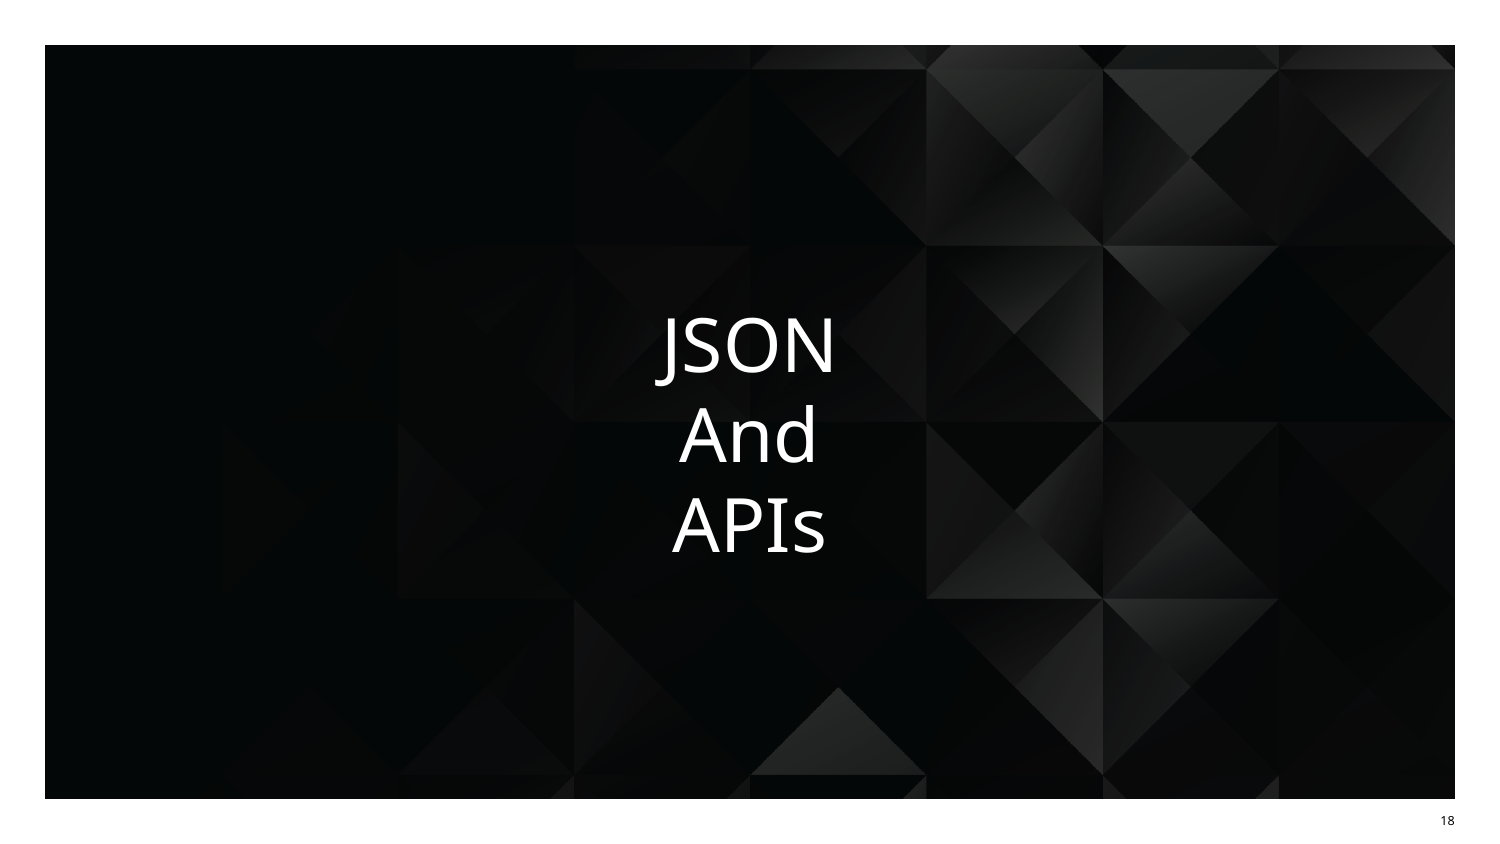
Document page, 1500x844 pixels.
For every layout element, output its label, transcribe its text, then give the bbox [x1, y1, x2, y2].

title JSON And APIs [45, 282, 1455, 413]
picture [45, 413, 1455, 799]
picture [45, 45, 1455, 282]
